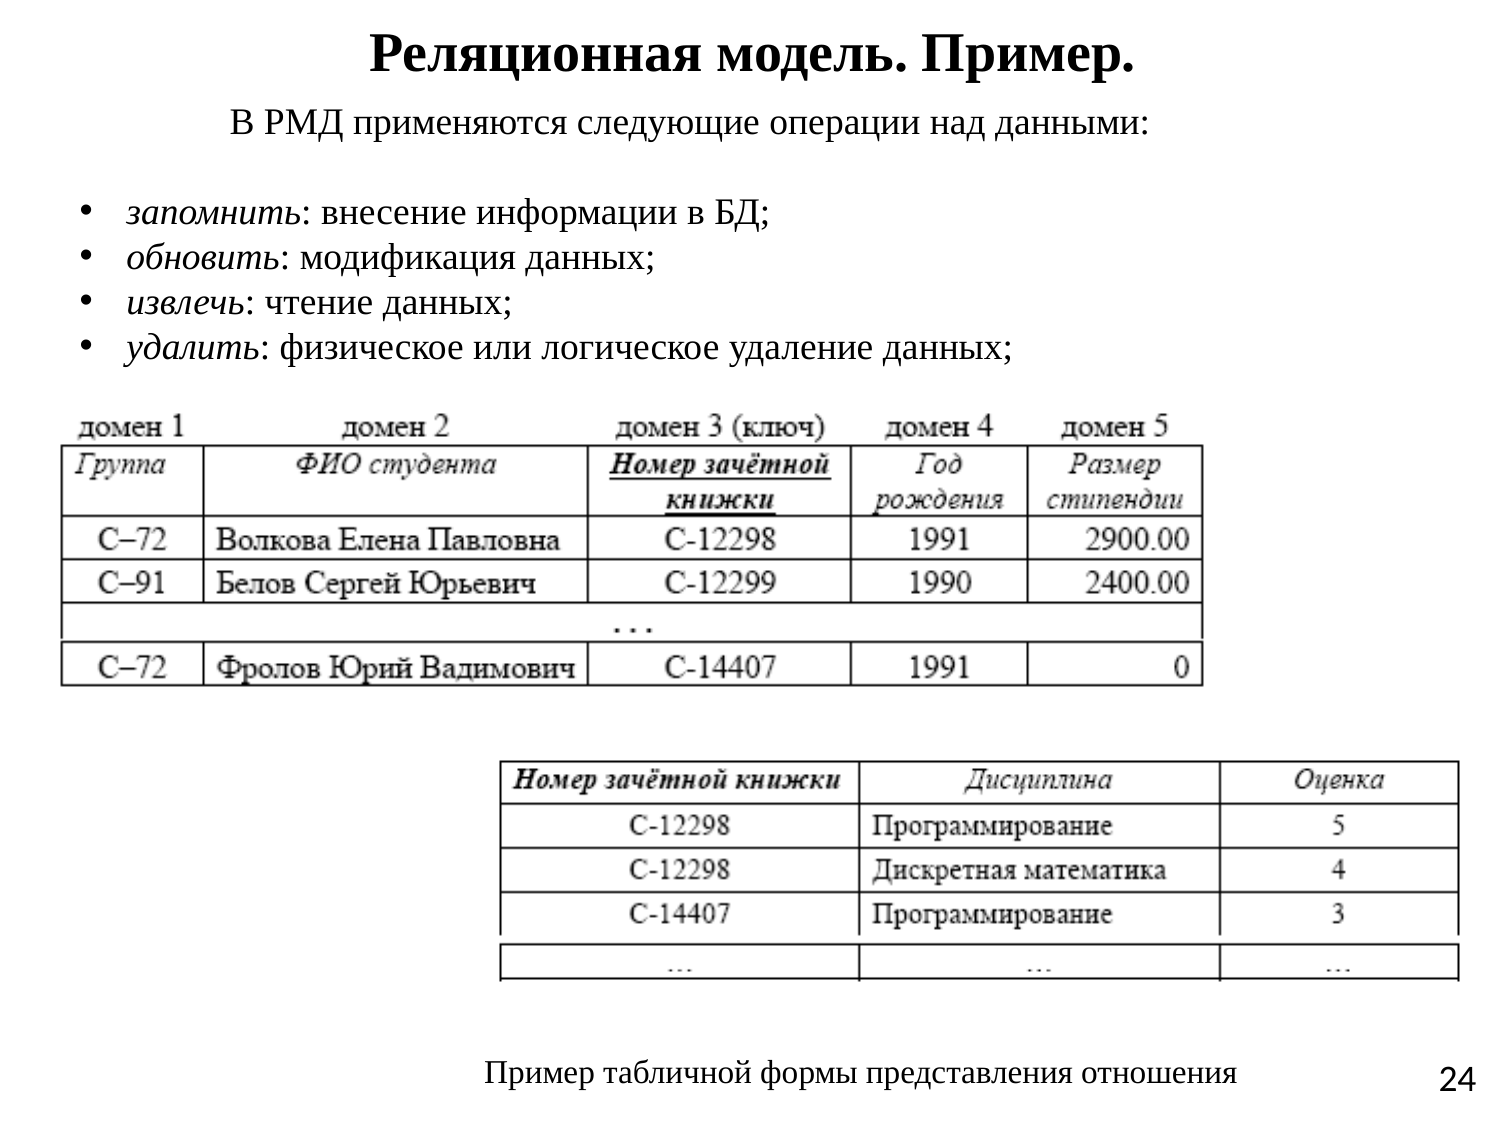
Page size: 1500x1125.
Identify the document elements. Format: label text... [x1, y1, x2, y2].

text_box В РМД применяются следующие операции над данными: запомнить: внесение информации в БД; обновить: модификация данных; извлечь: чтение данных; удалить: физическое или логическое удаление данных; [64, 89, 1448, 375]
text_box 24 [1423, 1046, 1492, 1107]
picture [52, 408, 1210, 693]
picture [489, 751, 1464, 988]
title Реляционная модель. Пример. [32, 7, 1473, 90]
text_box Пример табличной формы представления отношения [469, 1042, 1254, 1098]
